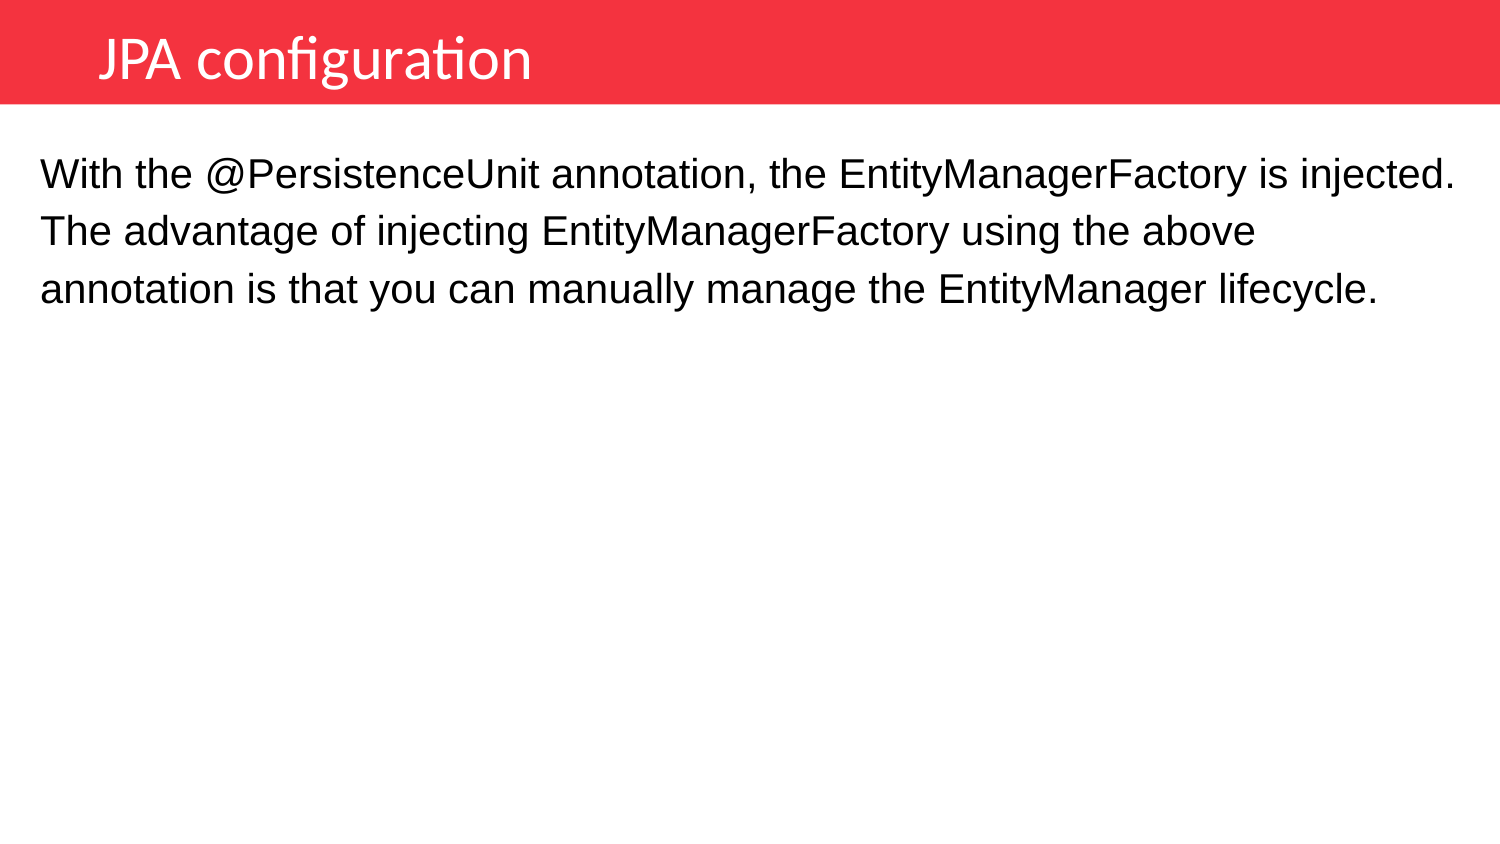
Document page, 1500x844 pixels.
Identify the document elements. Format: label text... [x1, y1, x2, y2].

text_box [0, 0, 1500, 105]
text_box With the @PersistenceUnit annotation, the EntityManagerFactory is injected. The advantage of injecting EntityManagerFactory using the above annotation is that you can manually manage the EntityManager lifecycle. [25, 123, 1475, 820]
text_box JPA configuration [83, 2, 1289, 123]
